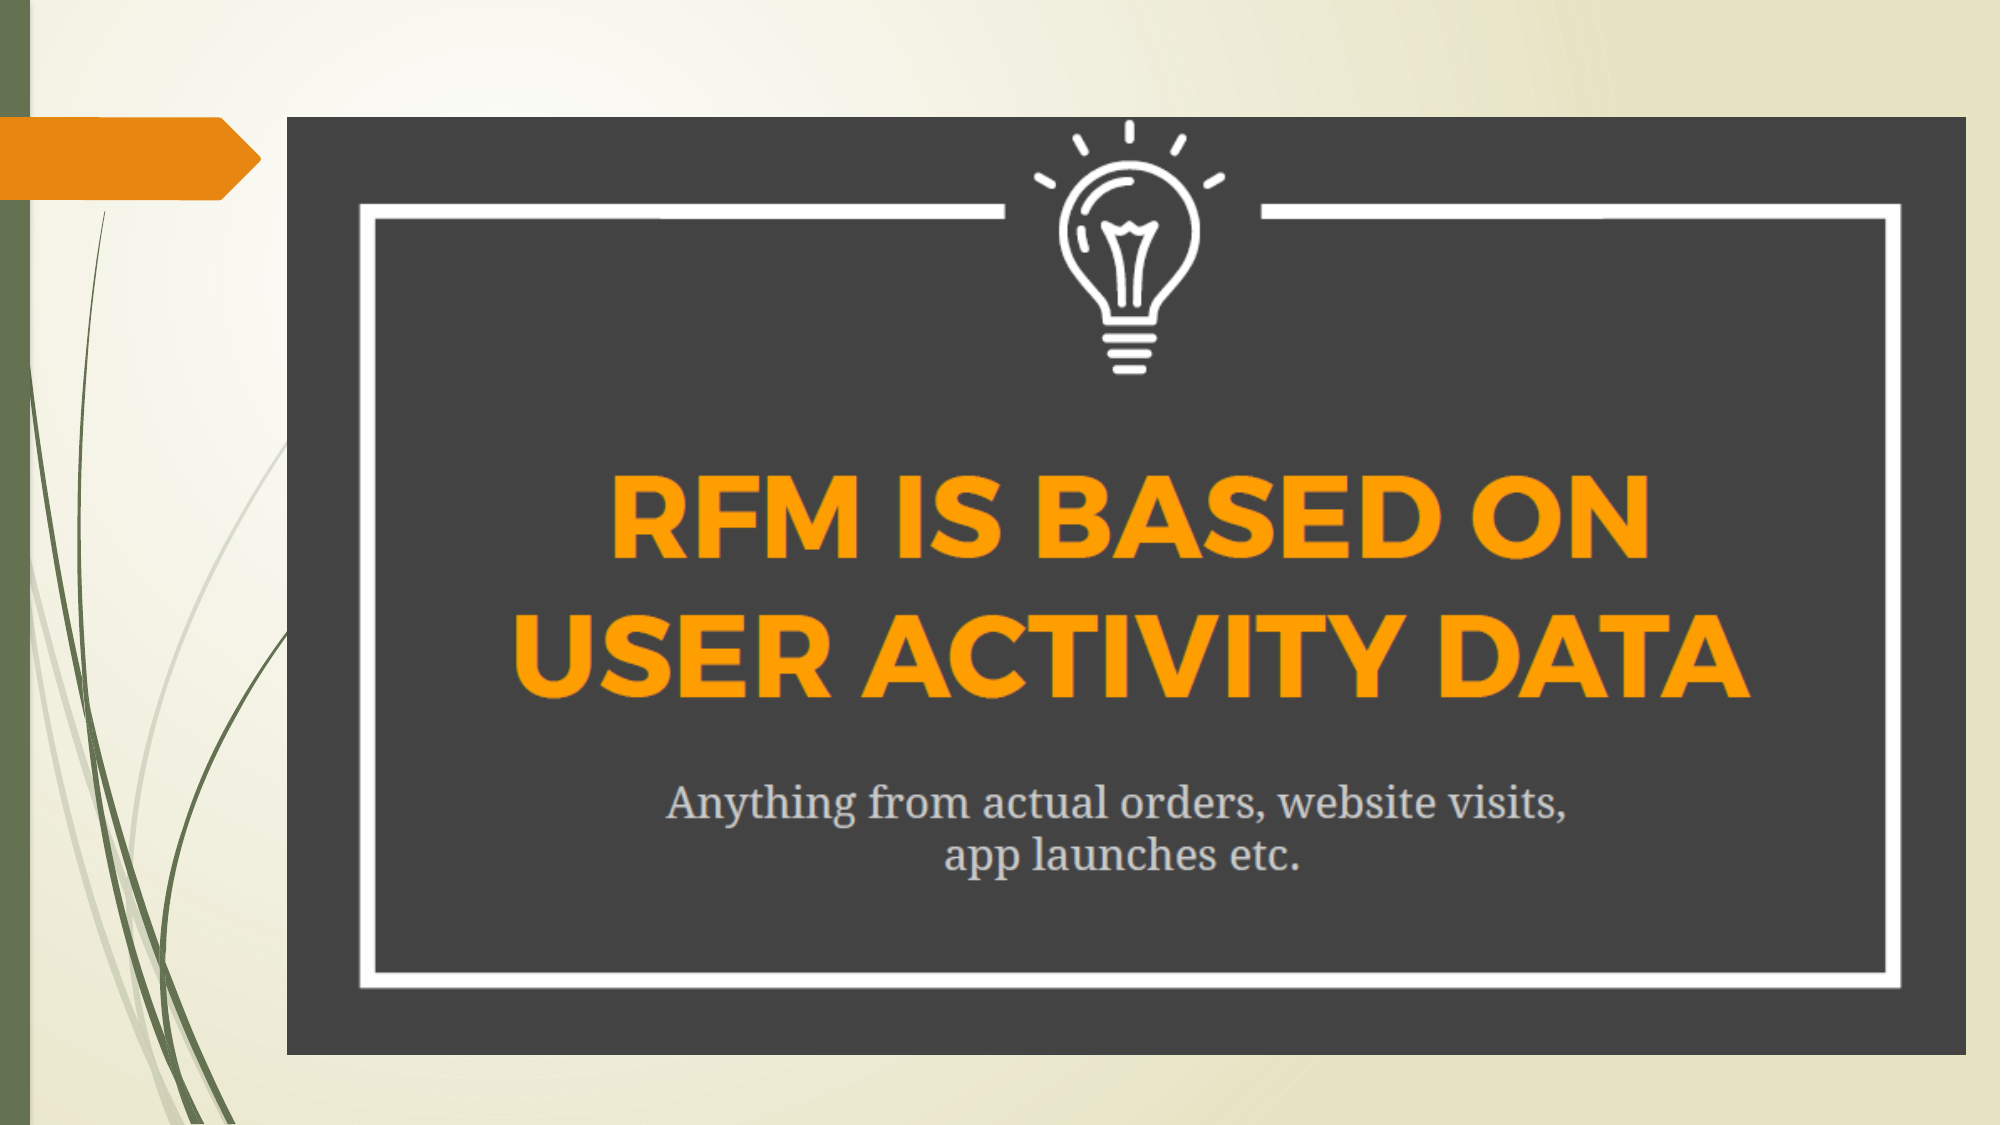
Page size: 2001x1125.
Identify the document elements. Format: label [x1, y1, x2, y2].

list [287, 117, 1966, 1055]
